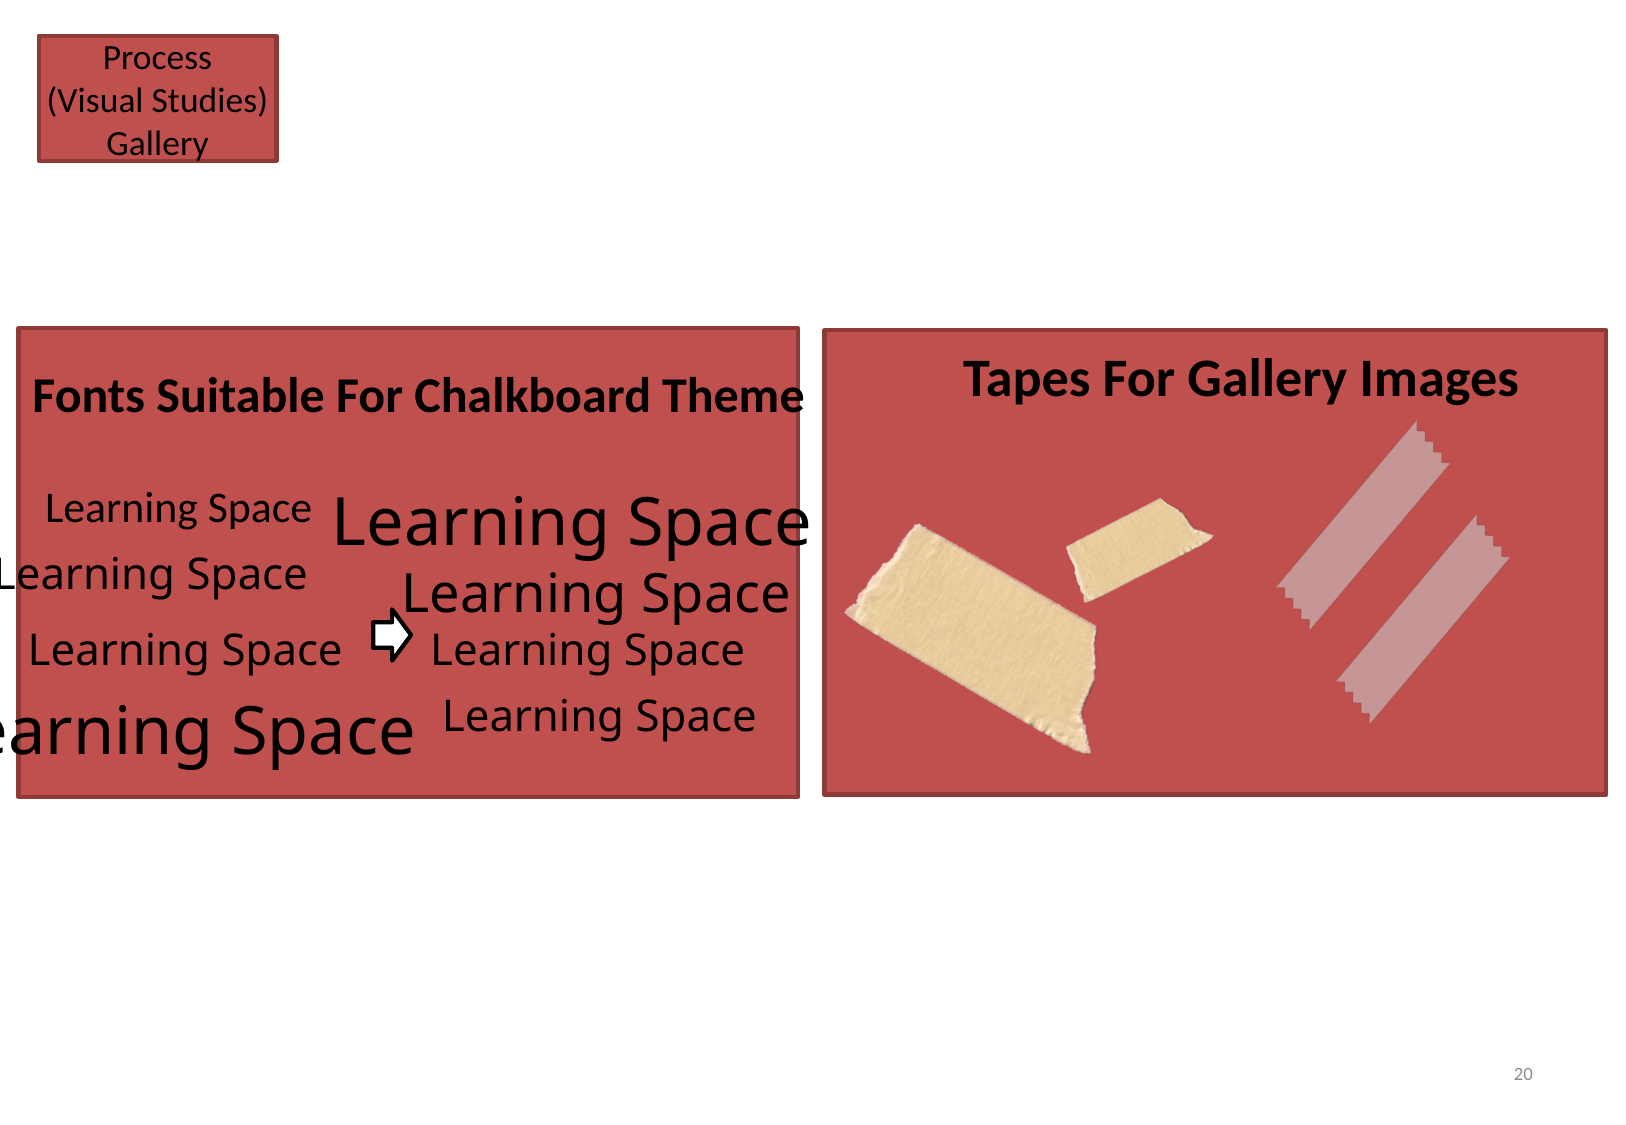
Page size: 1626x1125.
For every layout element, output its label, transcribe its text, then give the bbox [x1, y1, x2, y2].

slide_number 20 [1164, 1042, 1544, 1103]
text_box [828, 330, 1607, 795]
text_box Process (Visual Studies) Gallery [37, 34, 279, 163]
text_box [13, 327, 825, 798]
